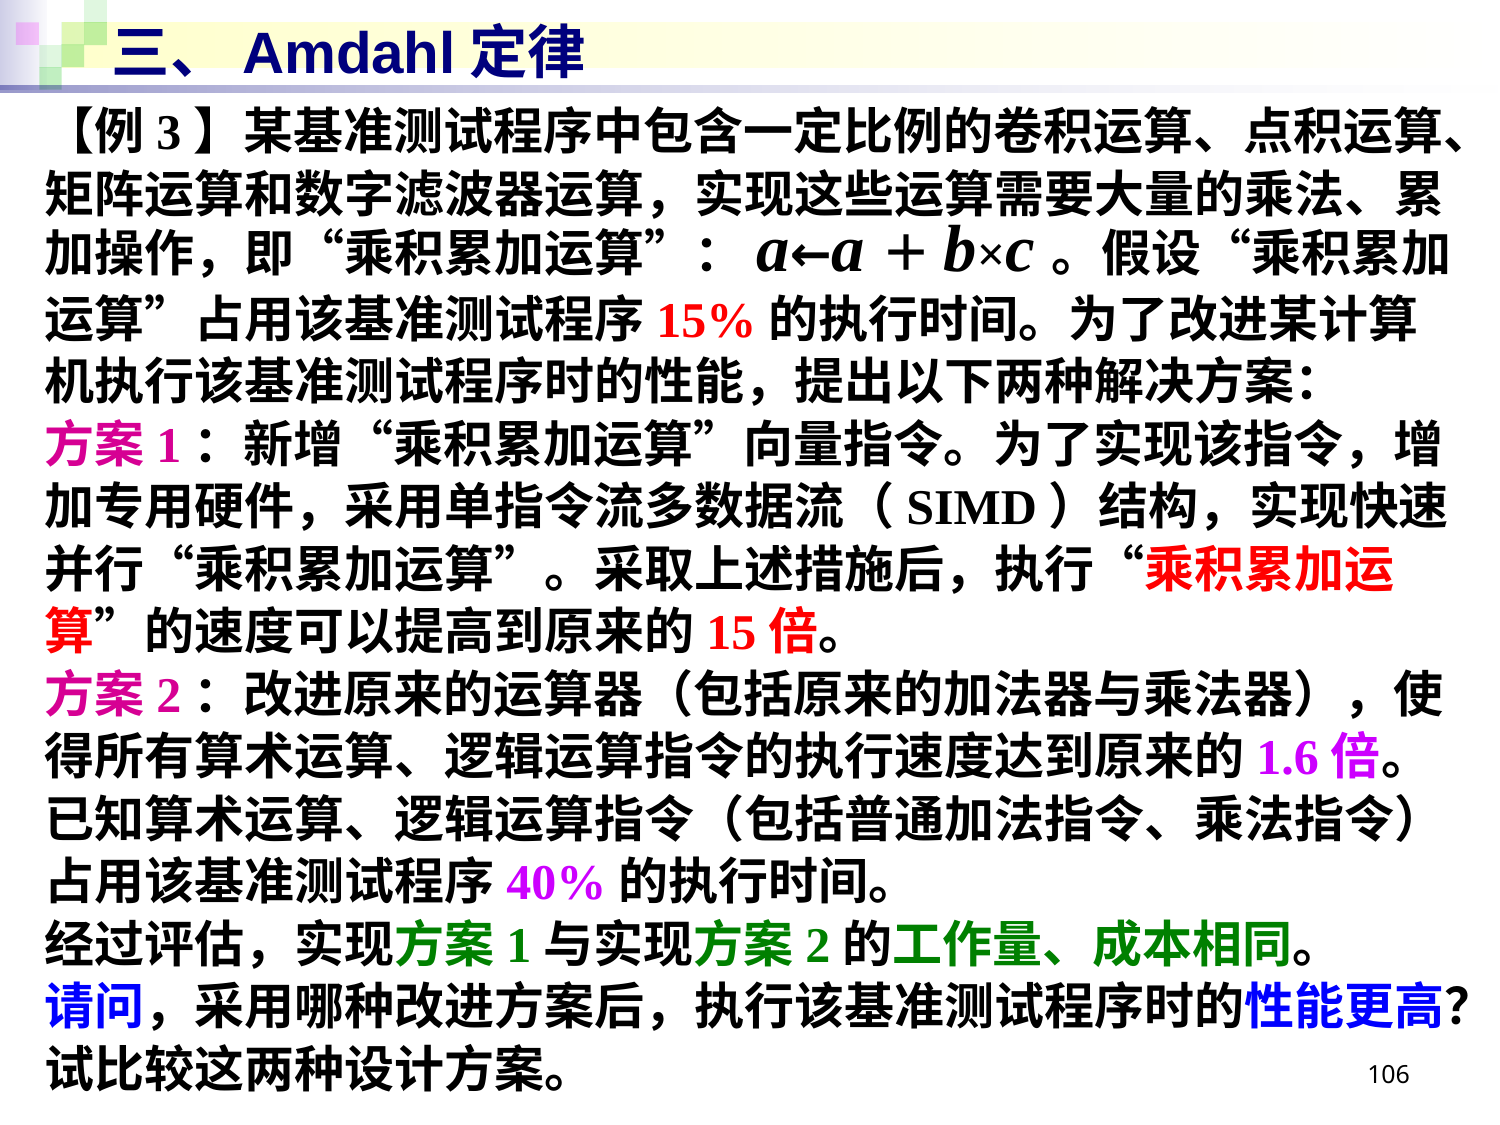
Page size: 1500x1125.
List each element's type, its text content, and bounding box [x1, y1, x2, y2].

list 【例3】某基准测试程序中包含一定比例的卷积运算、点积运算、矩阵运算和数字滤波器运算，实现这些运算需要大量的乘法、累加操作，即“乘积累加运算”：a←a＋b×c。假设“乘积累加运算”占用该基准测试程序15%的执行时间。为了改进某计算机执行该基准测试程序时的性能，提出以下两种解决方案： 方案1：新增“乘积累加运算”向量指令。为了实现该指令，增加专用硬件，采用单指令流多数据流（SIMD）结构，实现快速并行“乘积累加运算”。采取上述措施后，执行“乘积累加运算”的速度可以提高到原来的15倍。 方案2：改进原来的运算器（包括原来的加法器与乘法器），使得所有算术运算、逻辑运算指令的执行速度达到原来的1.6倍。已知算术运算、逻辑运算指令（包括普通加法指令、乘法指令）占用该基准测试程序40%的执行时间。 经过评估，实现方案1与实现方案2的工作量、成本相同。 请问，采用哪种改进方案后，执行该基准测试程序时的性能更高？试比较这两种设计方案。 [29, 89, 1483, 1118]
title 三、Amdahl定律 [96, 6, 1448, 89]
